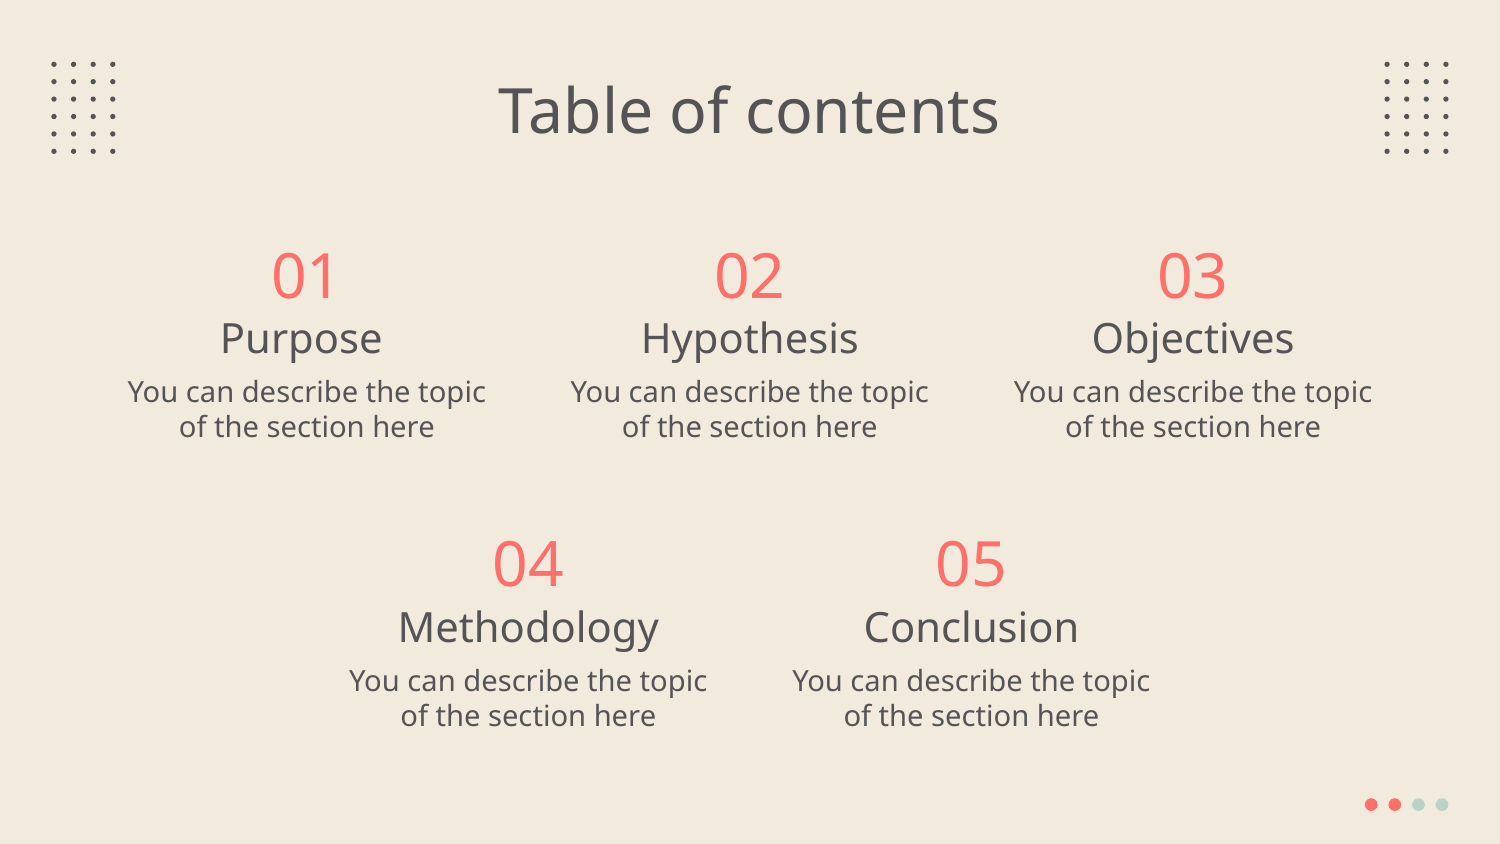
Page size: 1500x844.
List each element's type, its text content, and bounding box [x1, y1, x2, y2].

subtitle You can describe the topic of the section here [339, 662, 718, 742]
title Objectives [1004, 331, 1382, 373]
title Methodology [339, 620, 718, 662]
title 02 [561, 220, 939, 331]
title Purpose [118, 331, 496, 373]
title 03 [1004, 220, 1382, 331]
title 04 [339, 509, 718, 620]
subtitle You can describe the topic of the section here [782, 664, 1161, 742]
subtitle You can describe the topic of the section here [561, 373, 939, 454]
subtitle You can describe the topic of the section here [1004, 373, 1382, 454]
title 05 [782, 509, 1161, 620]
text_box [1364, 797, 1449, 812]
title 01 [118, 220, 496, 331]
title Hypothesis [561, 331, 939, 373]
title Conclusion [782, 620, 1161, 664]
subtitle You can describe the topic of the section here [118, 373, 496, 454]
title Table of contents [118, 60, 1382, 155]
